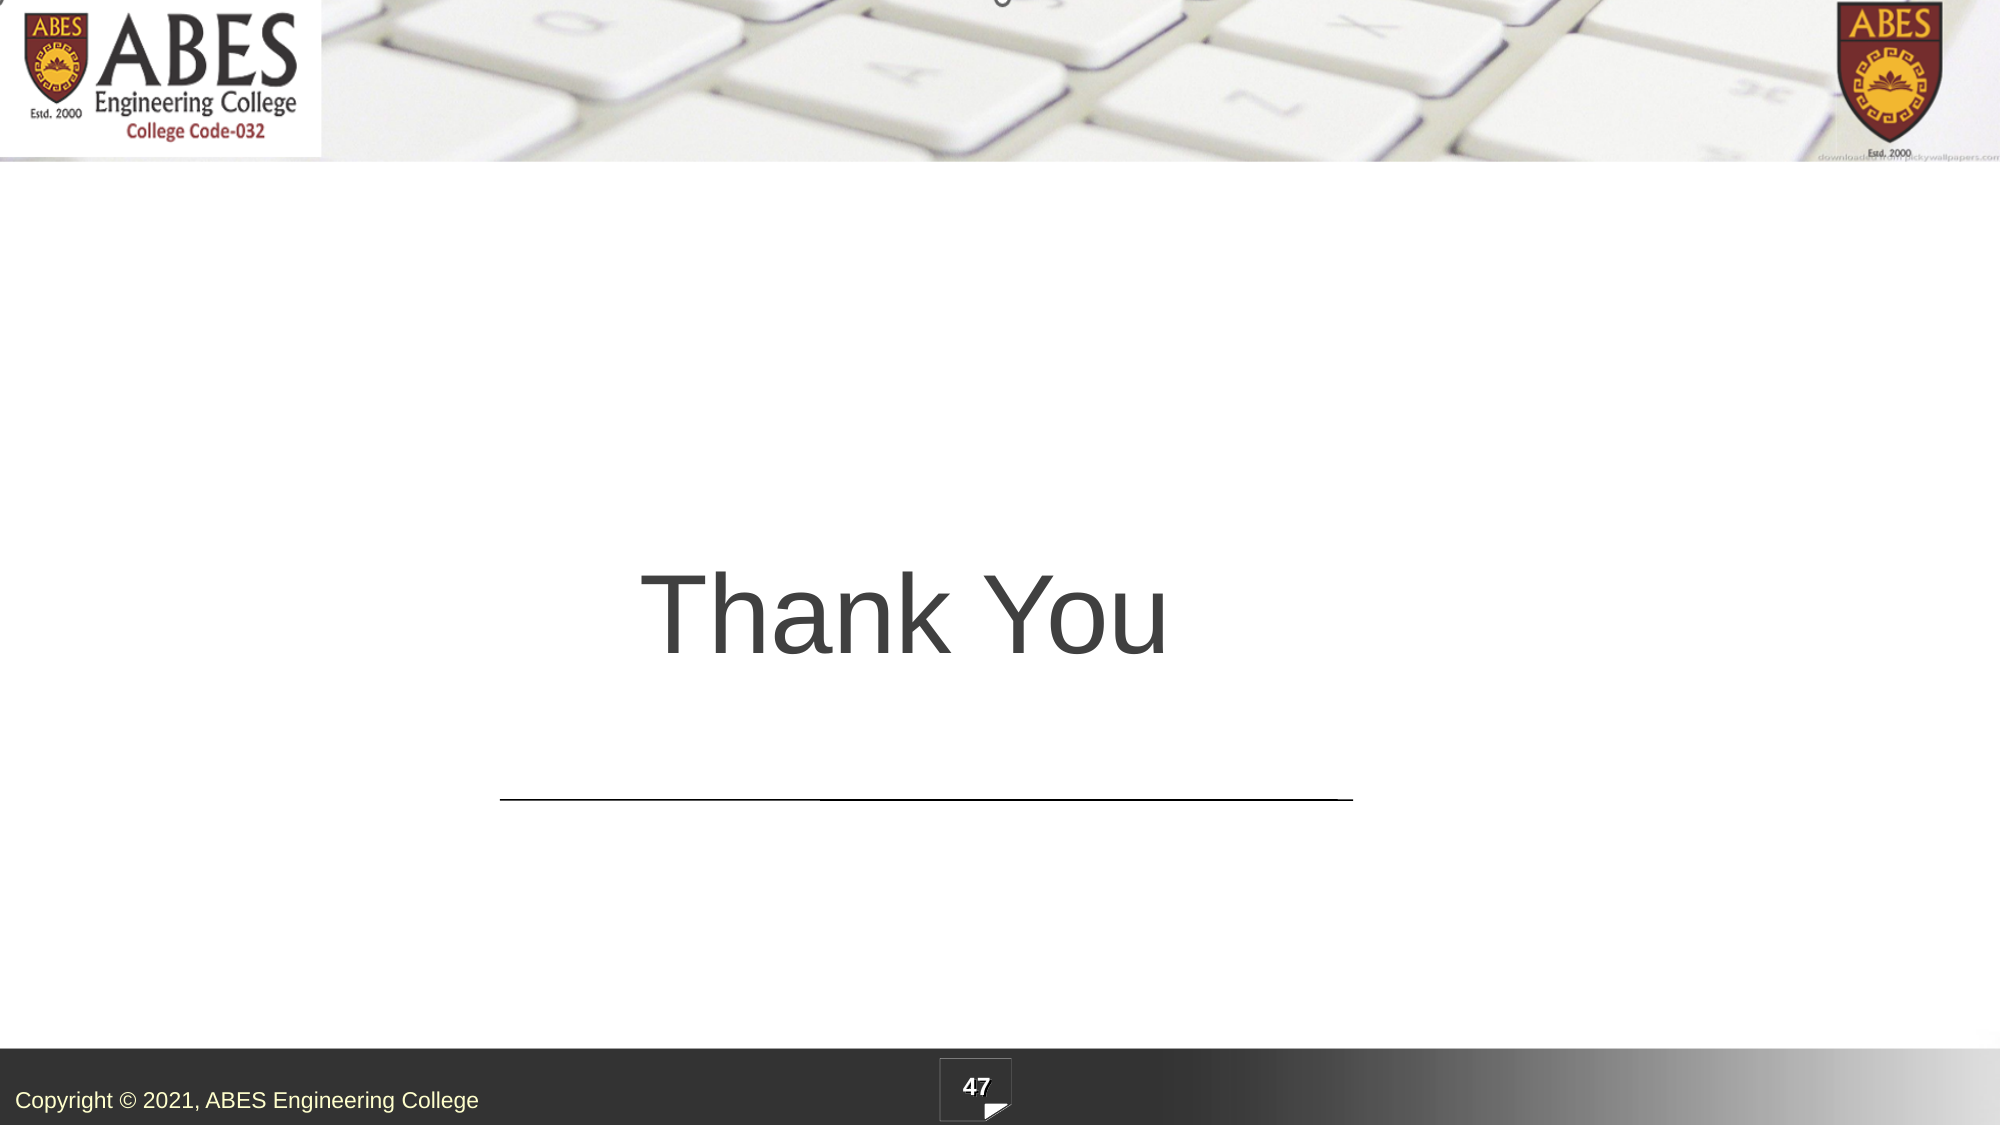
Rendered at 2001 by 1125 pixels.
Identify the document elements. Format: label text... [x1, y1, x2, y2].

picture [0, 0, 2000, 163]
text_box Thank You [624, 533, 1312, 609]
slide_number 47 [891, 1062, 1062, 1125]
